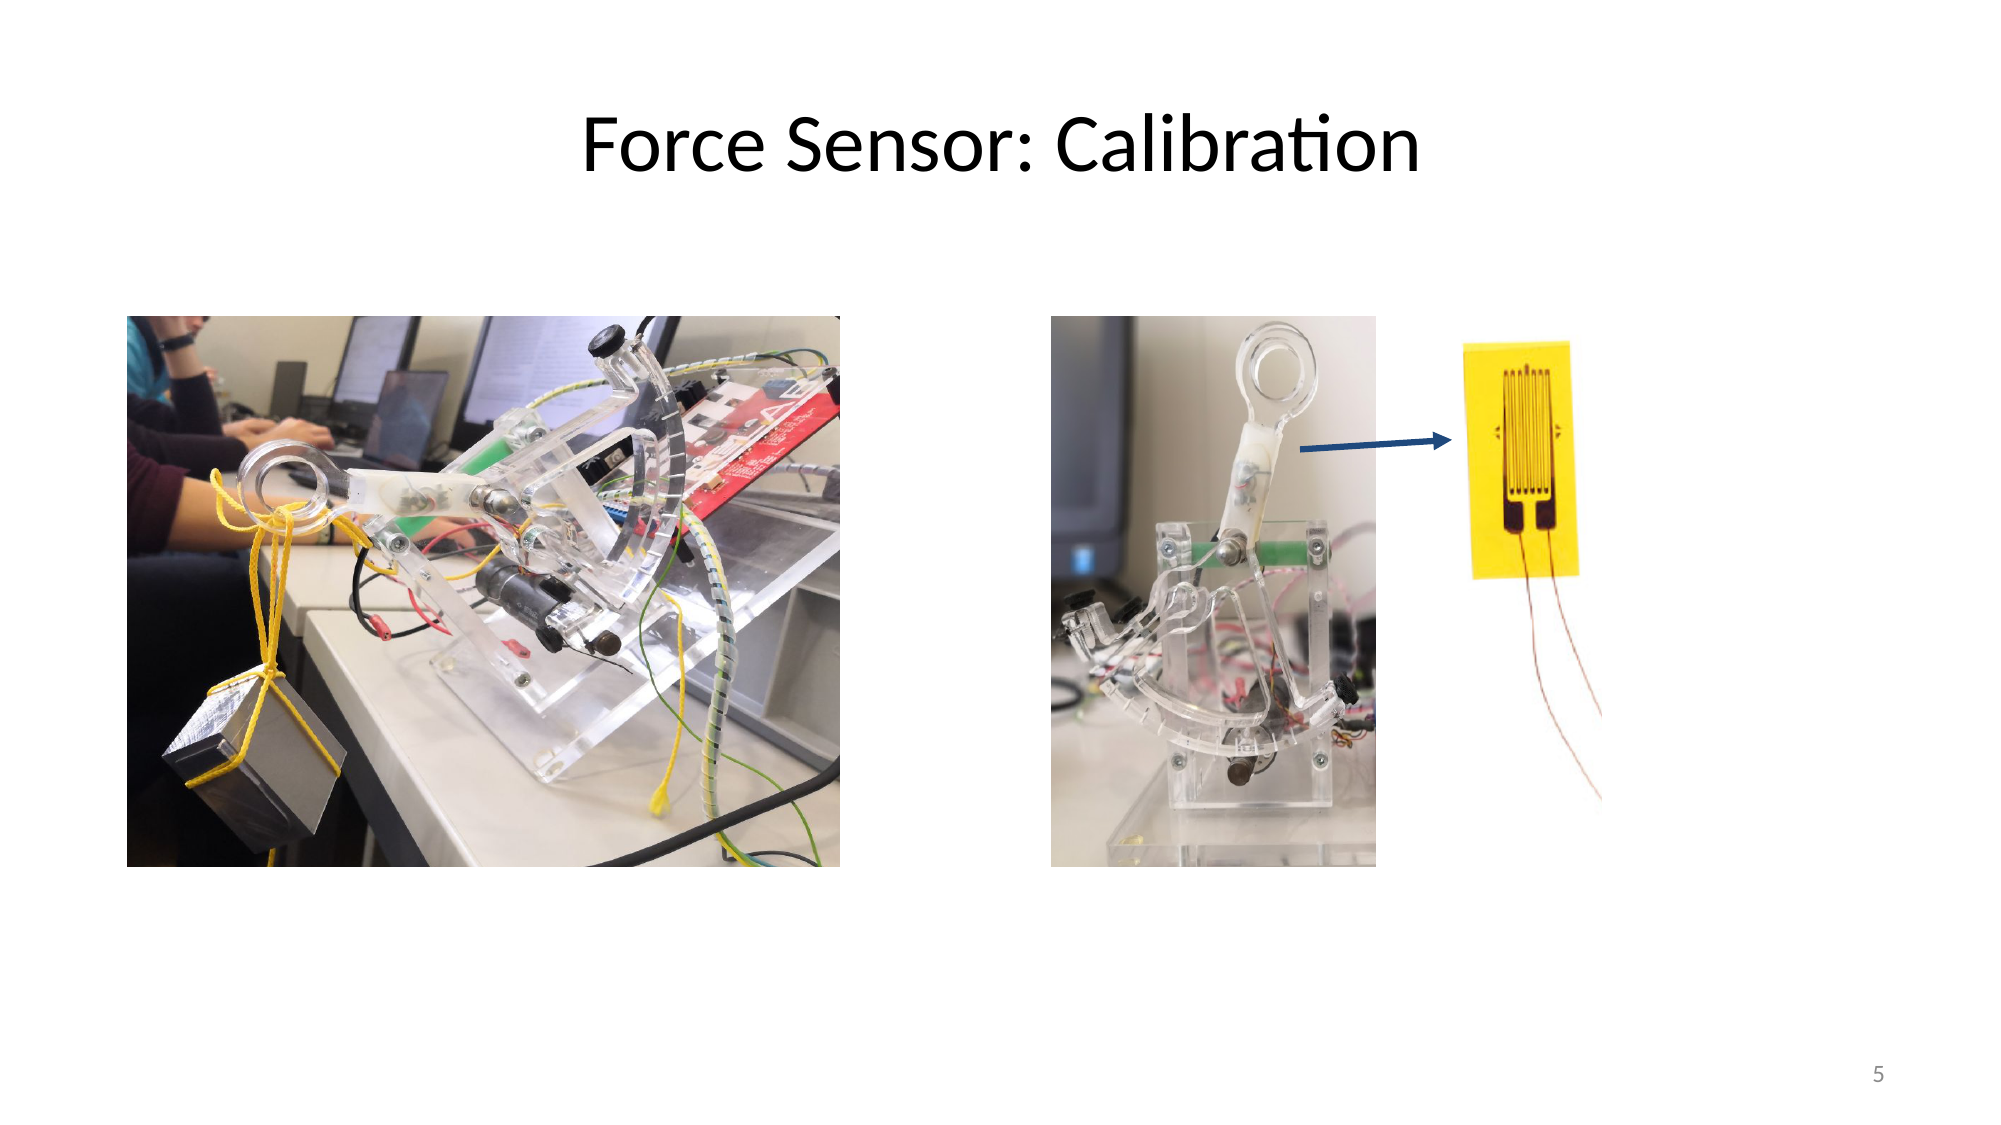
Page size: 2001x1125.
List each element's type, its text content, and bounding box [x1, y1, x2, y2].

slide_number 5 [1433, 1042, 1900, 1103]
picture [1449, 332, 1603, 822]
title Force Sensor: Calibration [101, 44, 1902, 233]
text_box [1299, 439, 1453, 450]
picture [127, 316, 841, 868]
picture [1051, 316, 1377, 868]
